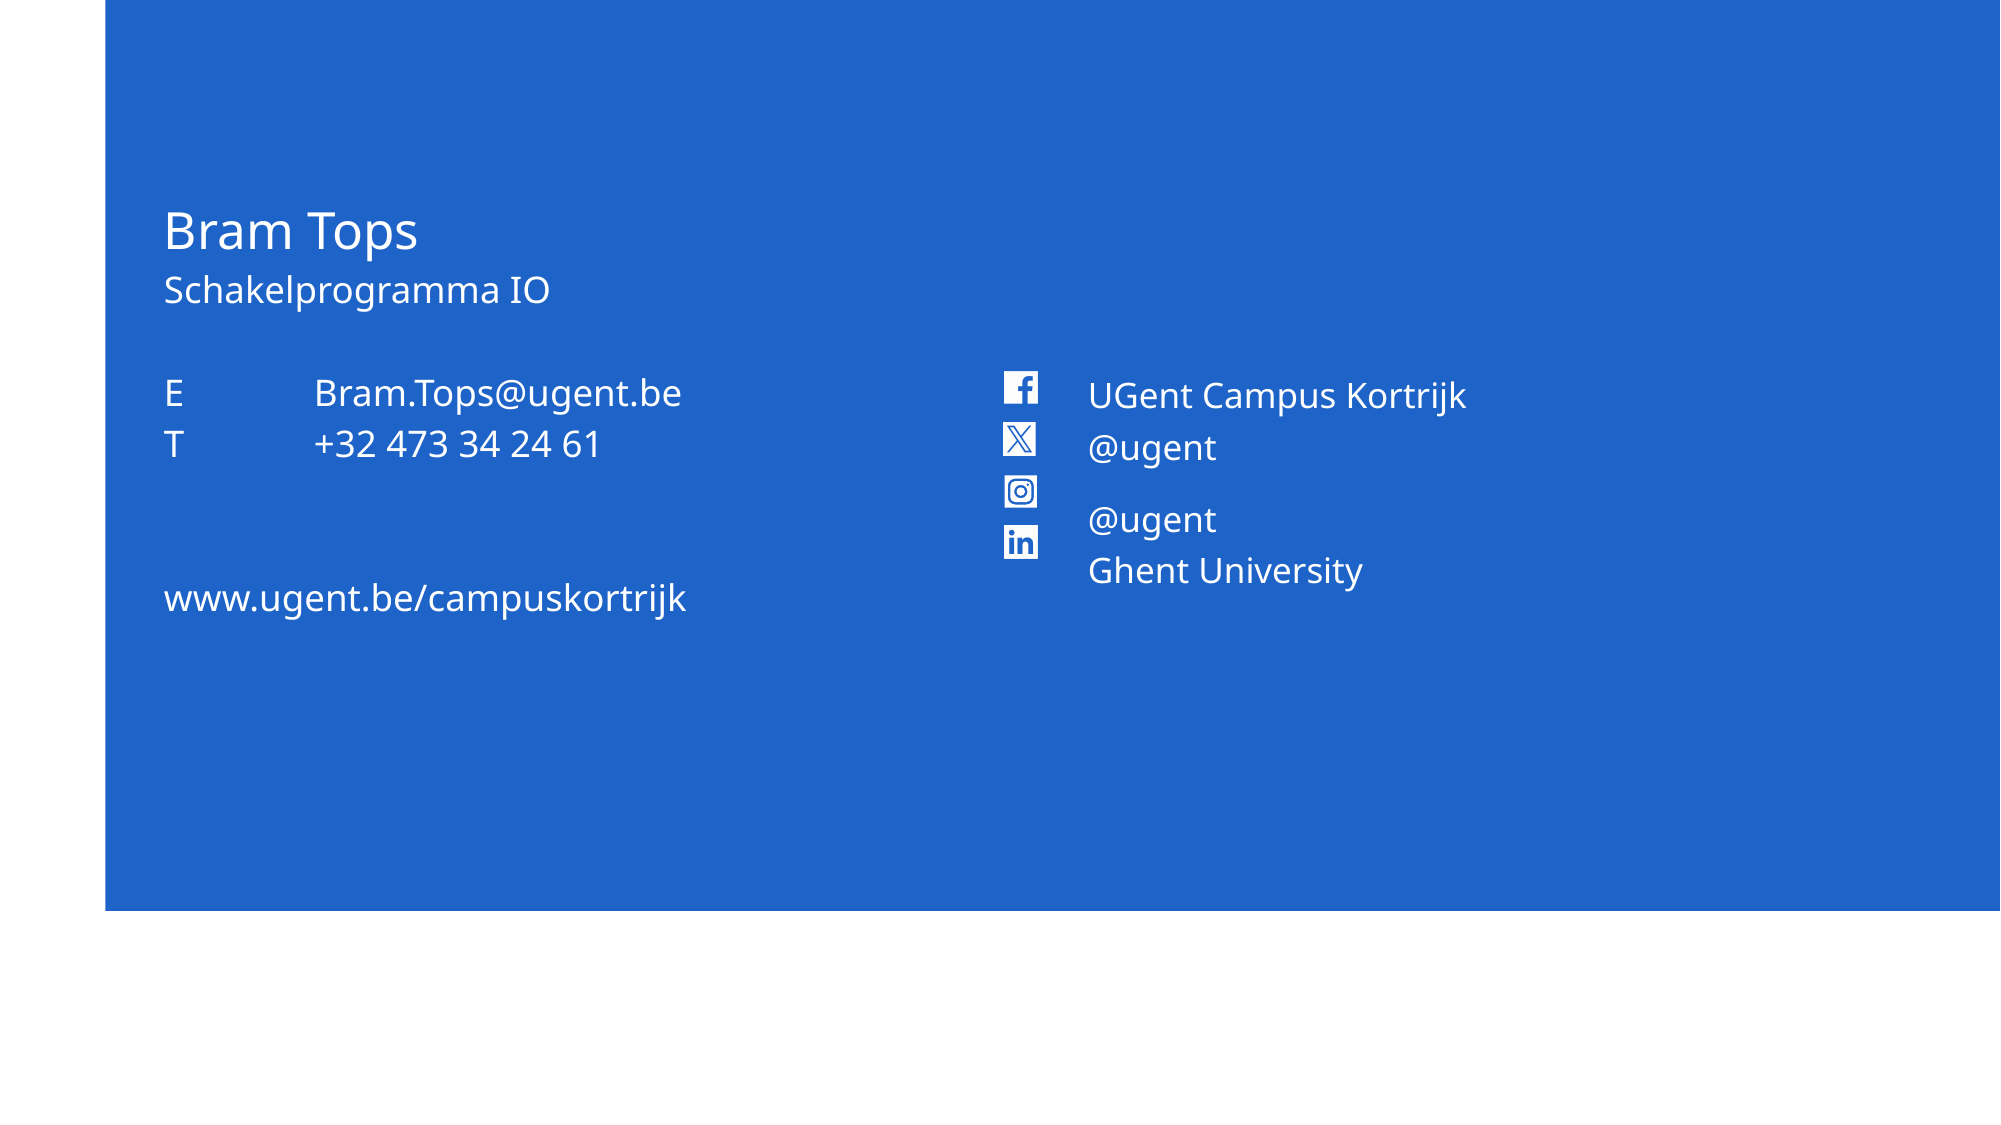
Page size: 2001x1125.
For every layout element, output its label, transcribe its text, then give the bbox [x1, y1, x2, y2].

title Bram Tops Schakelprogramma IO E Bram.Tops@ugent.be T +32 473 34 24 61 www.ugent.be/campuskortrijk [148, 201, 1005, 867]
list UGent Campus Kortrijk @ugent @ugent Ghent University [1063, 357, 1901, 607]
picture [1004, 525, 1038, 559]
picture [1002, 422, 1037, 456]
picture [1004, 474, 1038, 509]
picture [1004, 365, 1038, 406]
